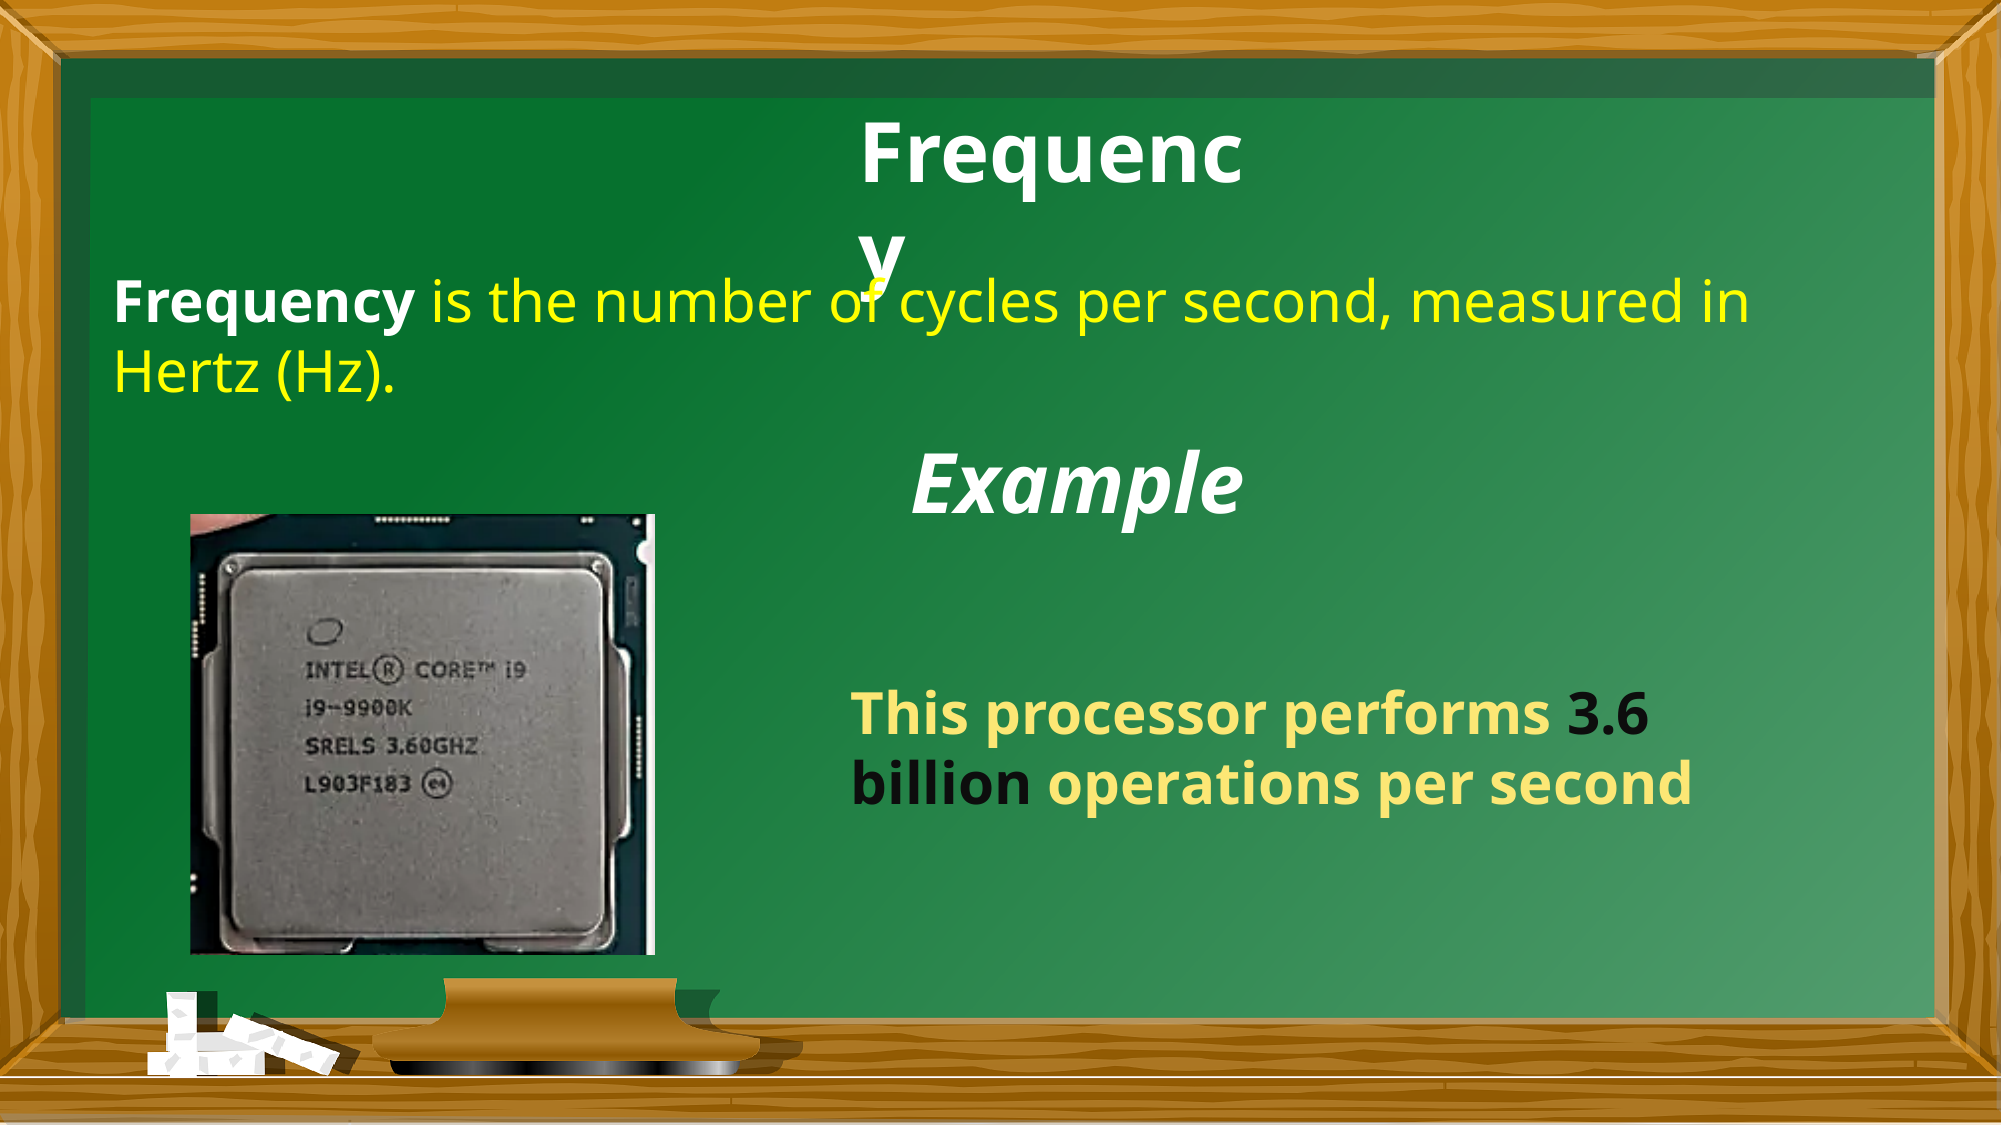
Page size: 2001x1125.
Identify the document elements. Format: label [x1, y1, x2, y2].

list [0, 0, 2000, 1125]
picture [189, 514, 656, 955]
